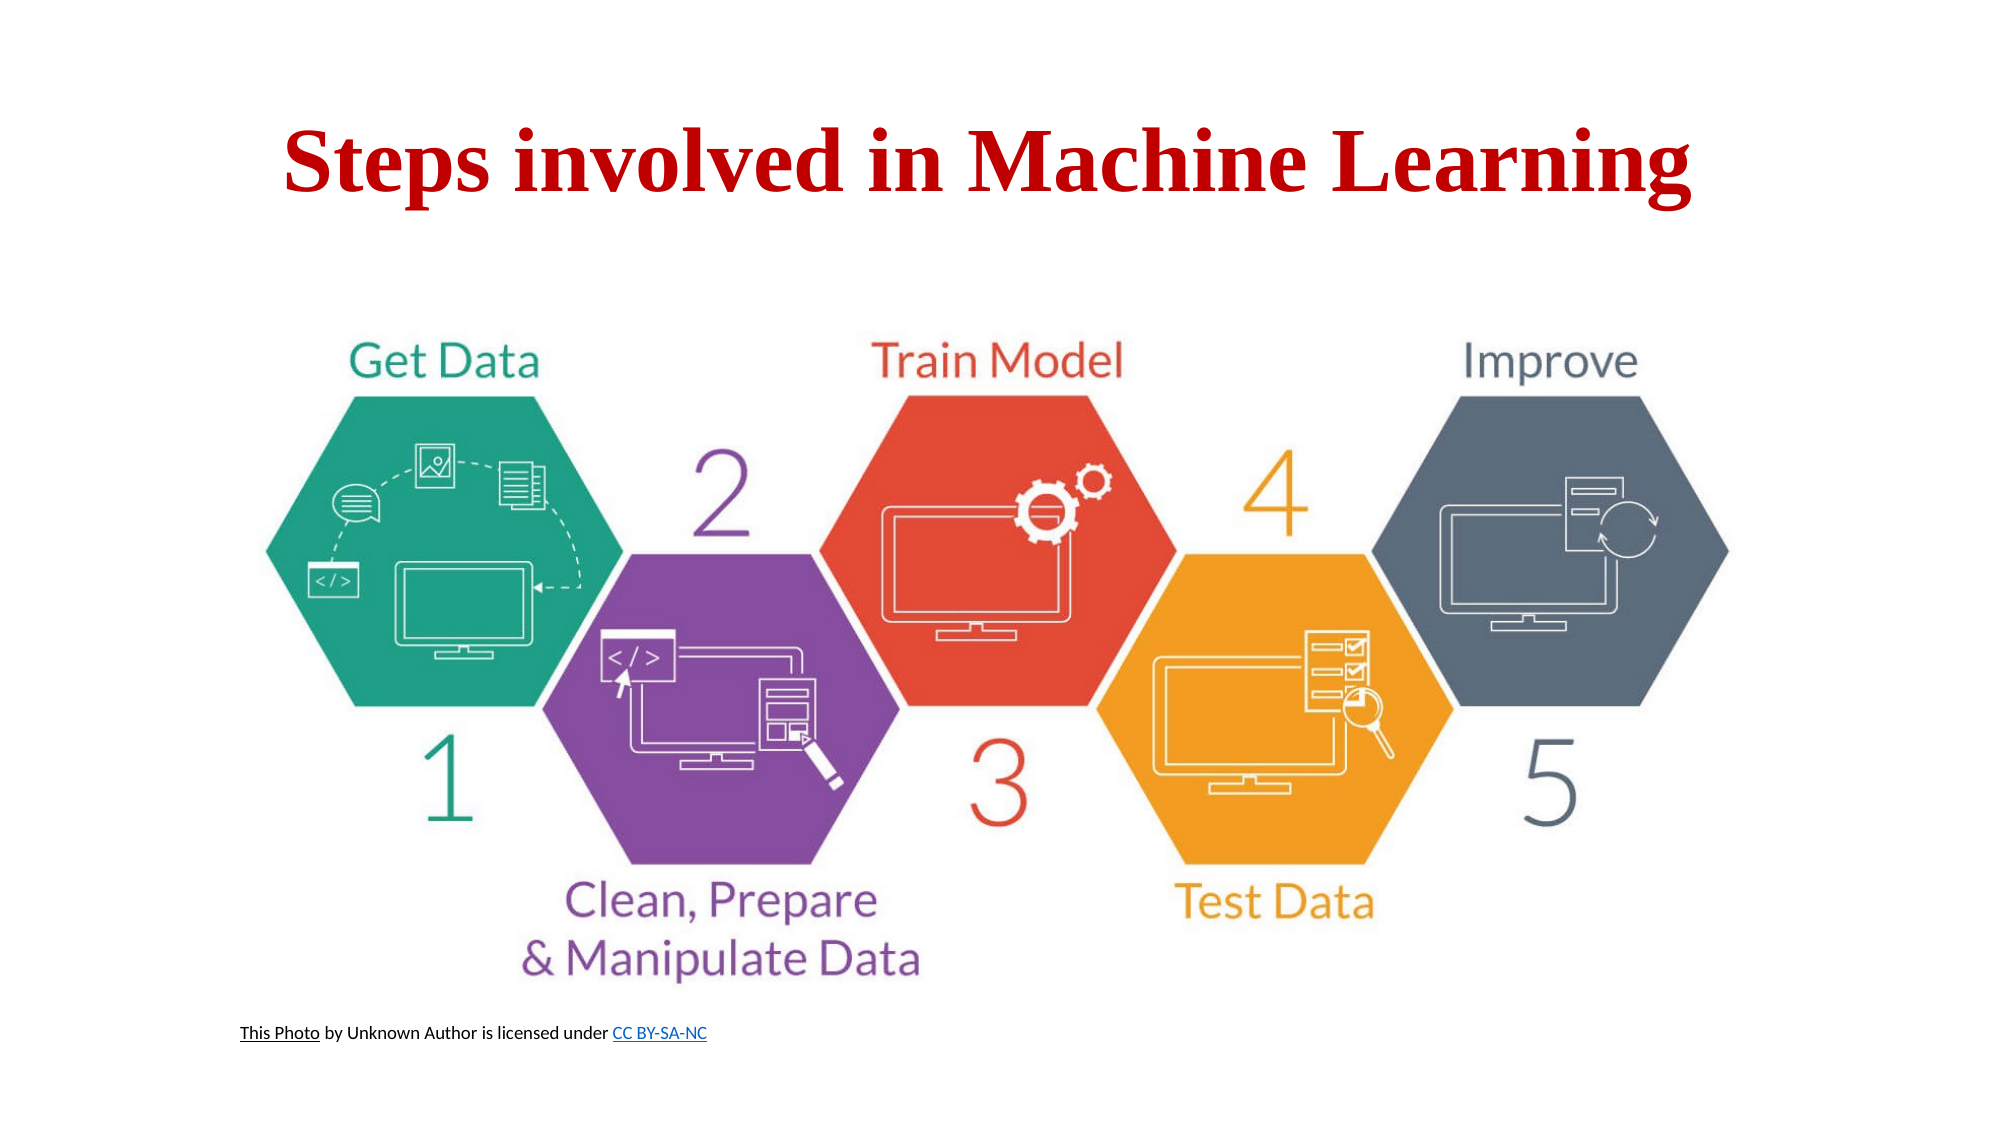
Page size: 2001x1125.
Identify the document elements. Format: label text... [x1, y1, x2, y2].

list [225, 299, 1775, 1014]
title Steps involved in Machine Learning [137, 53, 1863, 271]
text_box This Photo by Unknown Author is licensed under CC BY-SA-NC [225, 1014, 1775, 1051]
